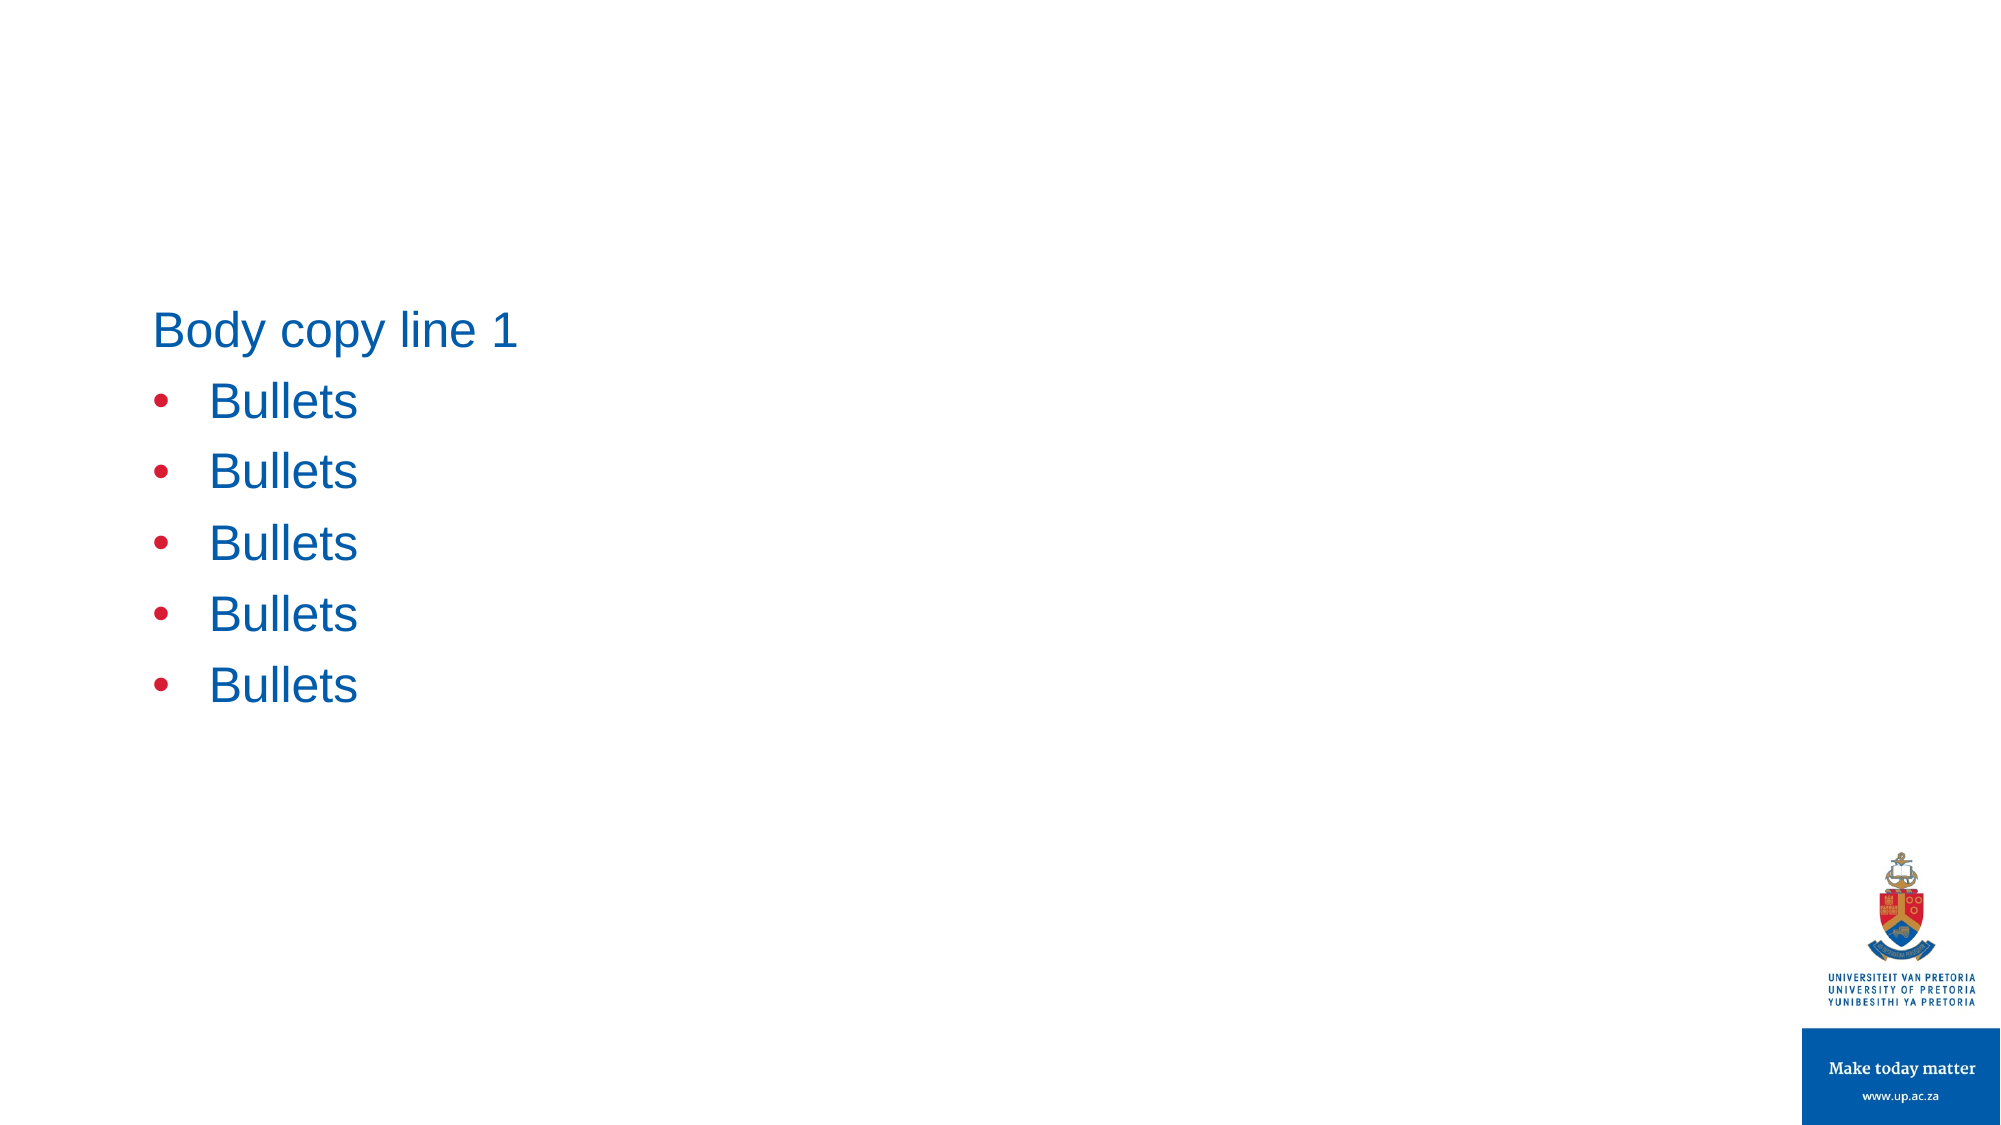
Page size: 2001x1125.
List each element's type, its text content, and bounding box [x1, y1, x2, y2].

picture [1801, 828, 2000, 1125]
list Body copy line 1 Bullets Bullets Bullets Bullets Bullets [137, 299, 1863, 1014]
